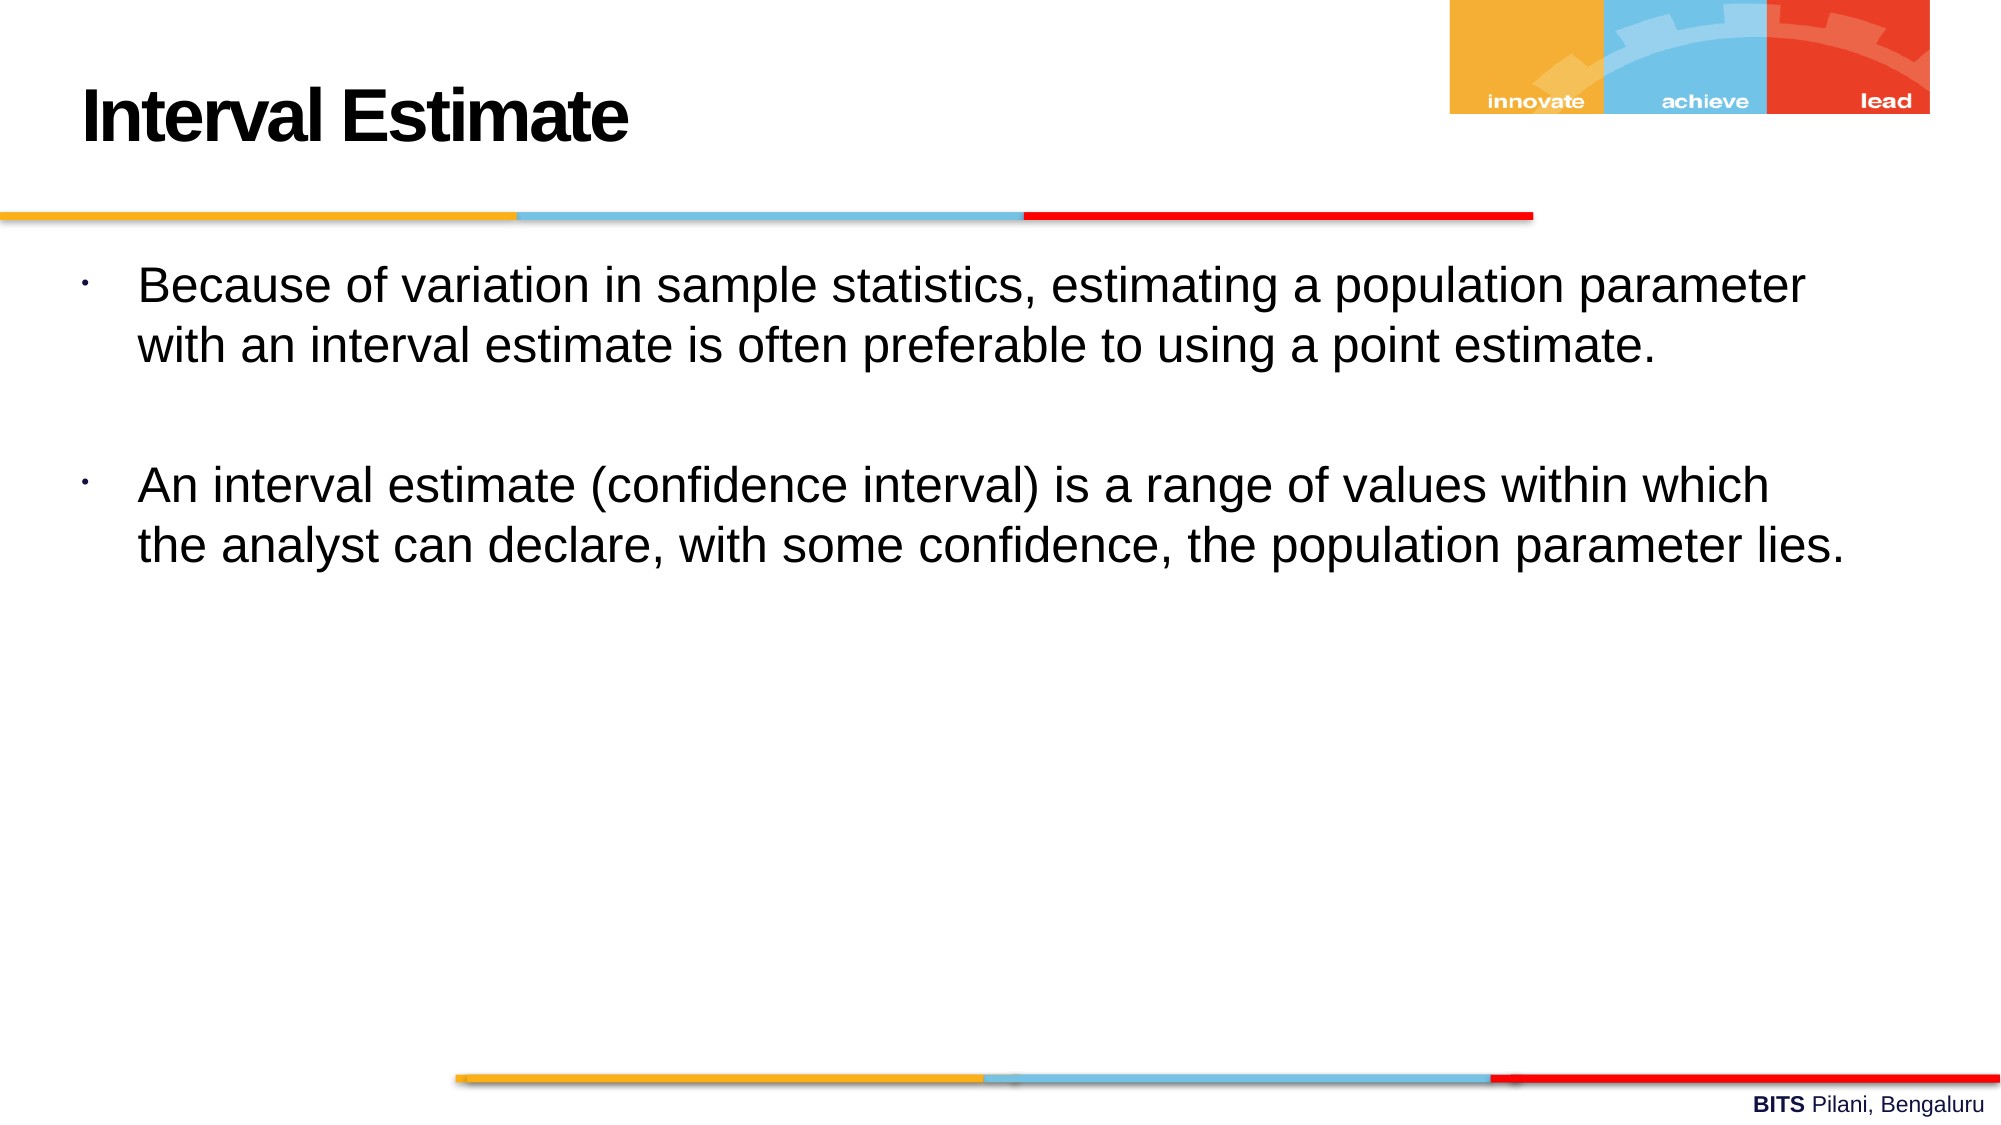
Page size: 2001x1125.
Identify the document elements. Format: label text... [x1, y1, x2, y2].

list Interval Estimate [66, 24, 1450, 213]
list Because of variation in sample statistics, estimating a population parameter with an interval estimate is often preferable to using a point estimate. An interval estimate (confidence interval) is a range of values within which the analyst can declare, with some confidence, the population parameter lies. [66, 245, 1867, 988]
picture [1449, 0, 1930, 114]
